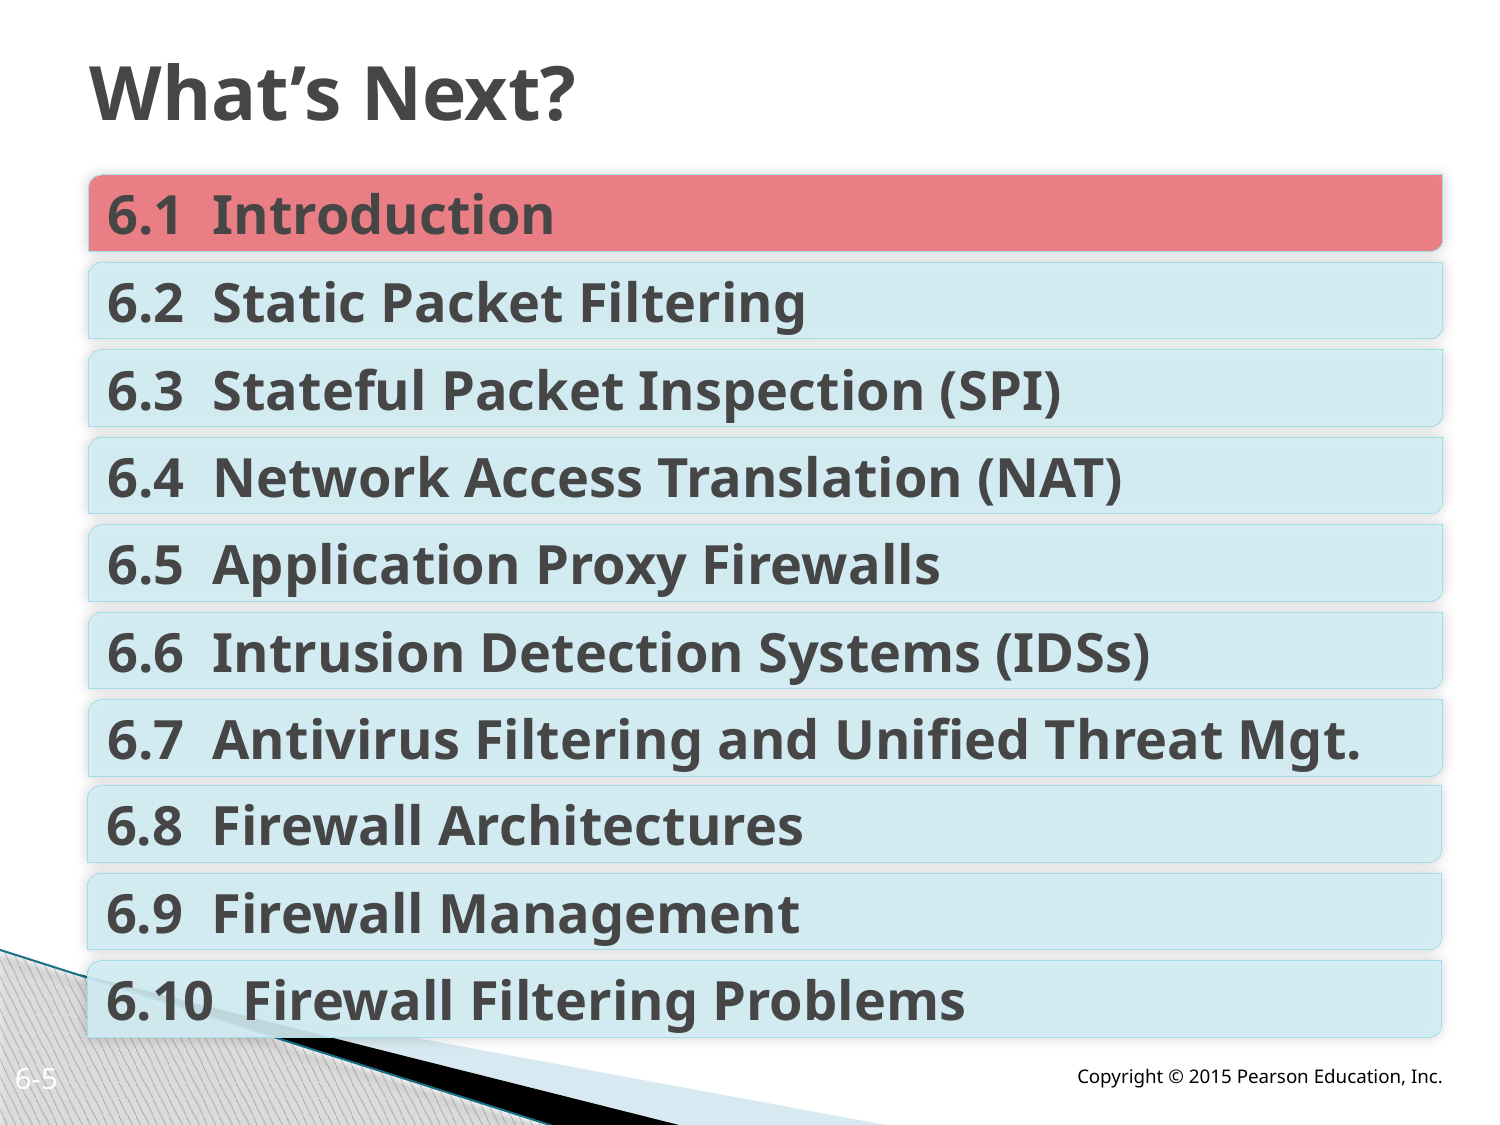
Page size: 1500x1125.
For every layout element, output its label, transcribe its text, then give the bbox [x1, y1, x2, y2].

text_box 6.2 Static Packet Filtering [88, 262, 1443, 339]
text_box 6.9 Firewall Management [87, 873, 1442, 950]
slide_number 6-5 [0, 1052, 125, 1113]
text_box 6.4 Network Access Translation (NAT) [88, 437, 1443, 514]
text_box 6.10 Firewall Filtering Problems [87, 960, 1442, 1038]
text_box 6.1 Introduction [88, 174, 1443, 252]
text_box 6.5 Application Proxy Firewalls [88, 524, 1443, 602]
text_box 6.7 Antivirus Filtering and Unified Threat Mgt. [88, 699, 1443, 777]
text_box 6.3 Stateful Packet Inspection (SPI) [88, 349, 1443, 427]
title What’s Next? [75, 24, 1425, 155]
text_box 6.8 Firewall Architectures [87, 785, 1442, 863]
text_box 6.6 Intrusion Detection Systems (IDSs) [88, 612, 1443, 689]
